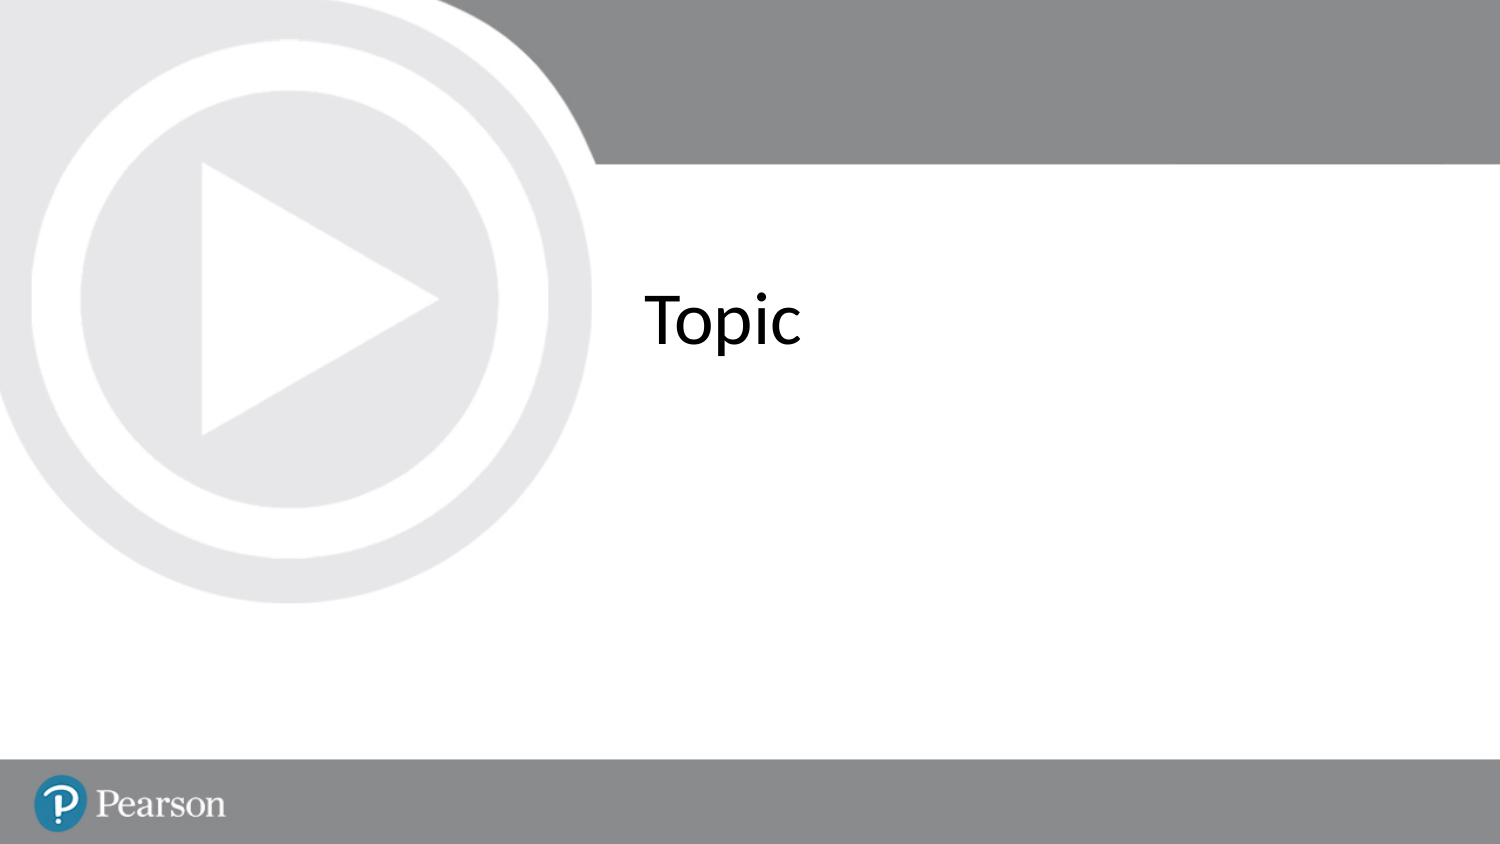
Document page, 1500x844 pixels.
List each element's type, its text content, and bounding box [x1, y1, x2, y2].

title Topic [629, 262, 1446, 443]
picture [0, 0, 1500, 844]
